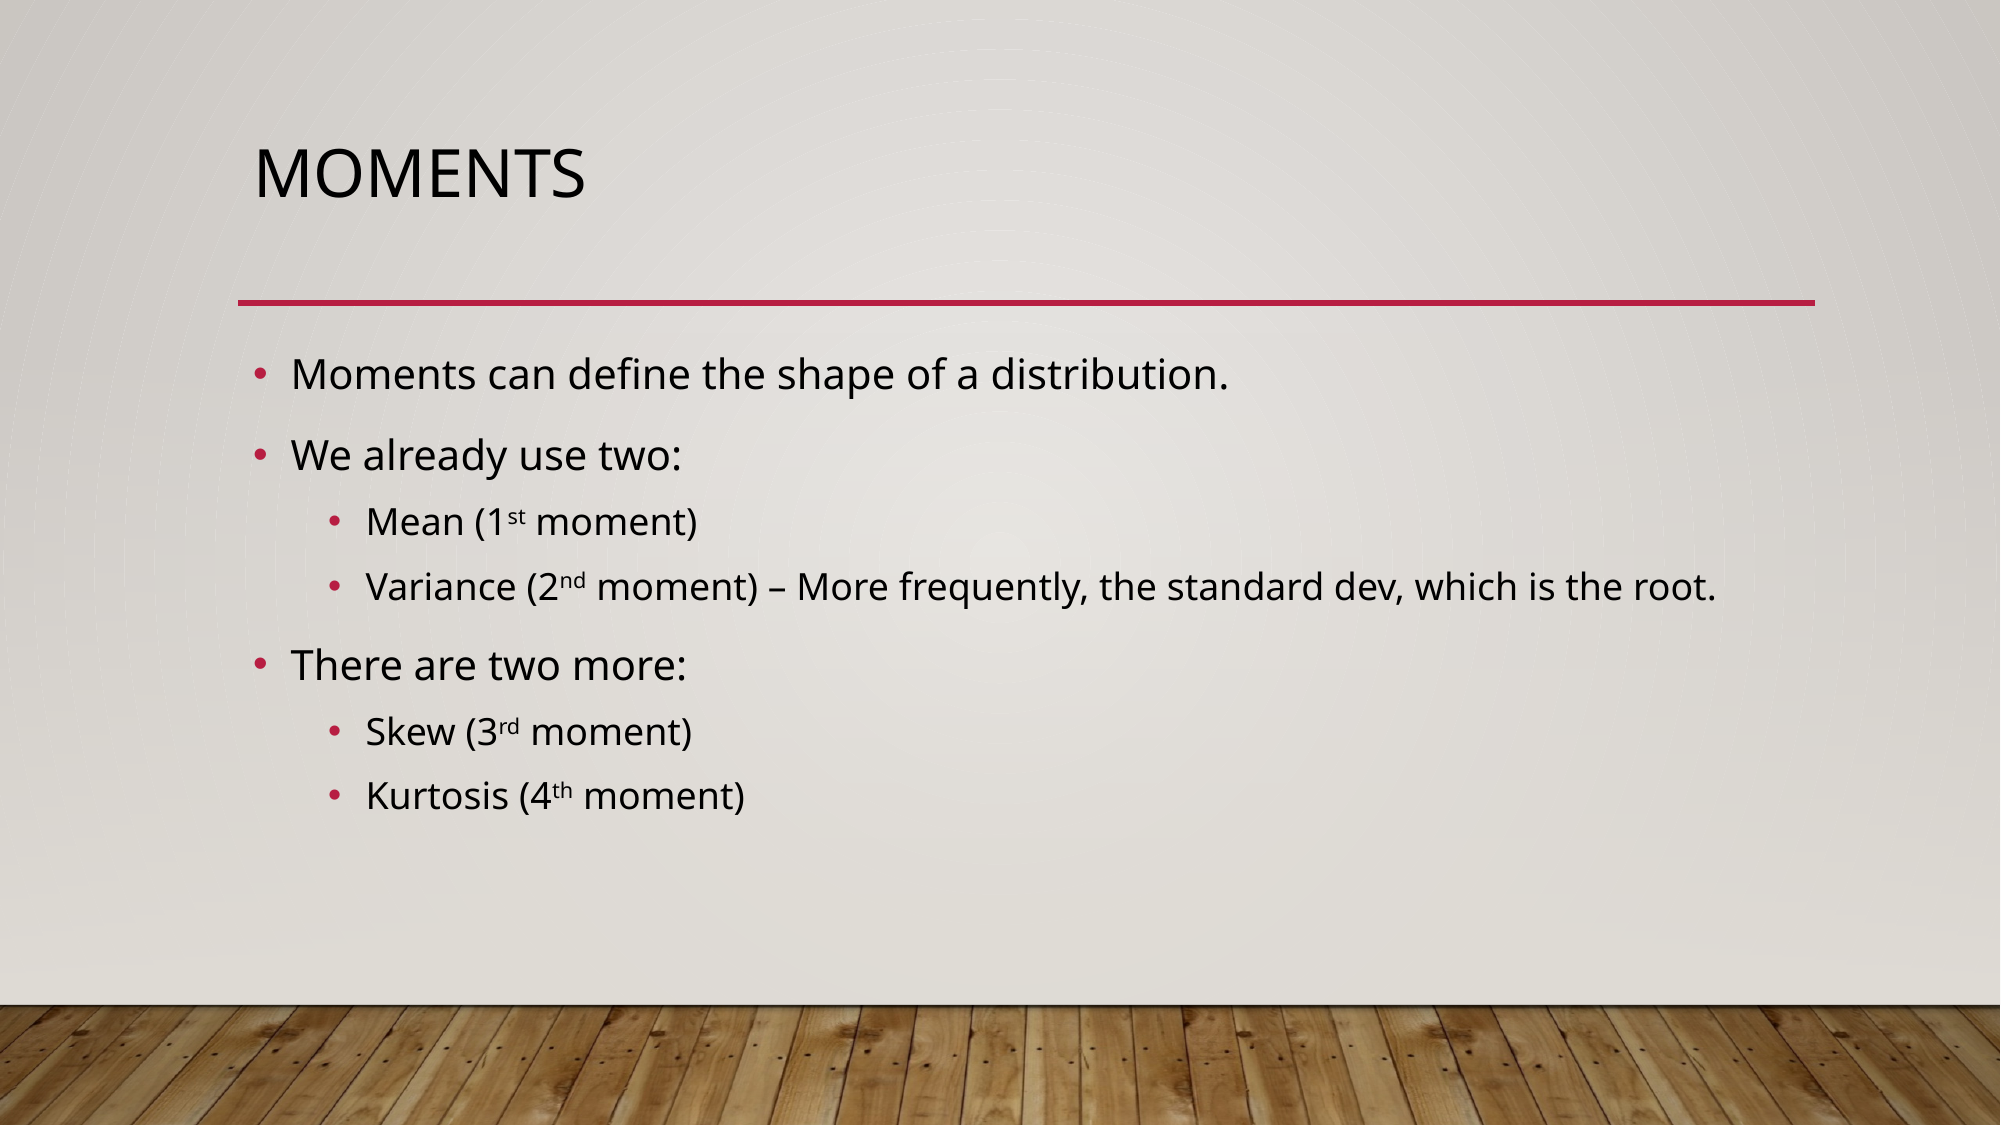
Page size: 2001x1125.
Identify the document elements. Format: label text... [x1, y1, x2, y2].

list Moments can define the shape of a distribution. We already use two: Mean (1st moment) Variance (2nd moment) – More frequently, the standard dev, which is the root. There are two more: Skew (3rd moment) Kurtosis (4th moment) [238, 330, 1814, 993]
picture [0, 1005, 2000, 1125]
title Moments [238, 131, 1814, 305]
